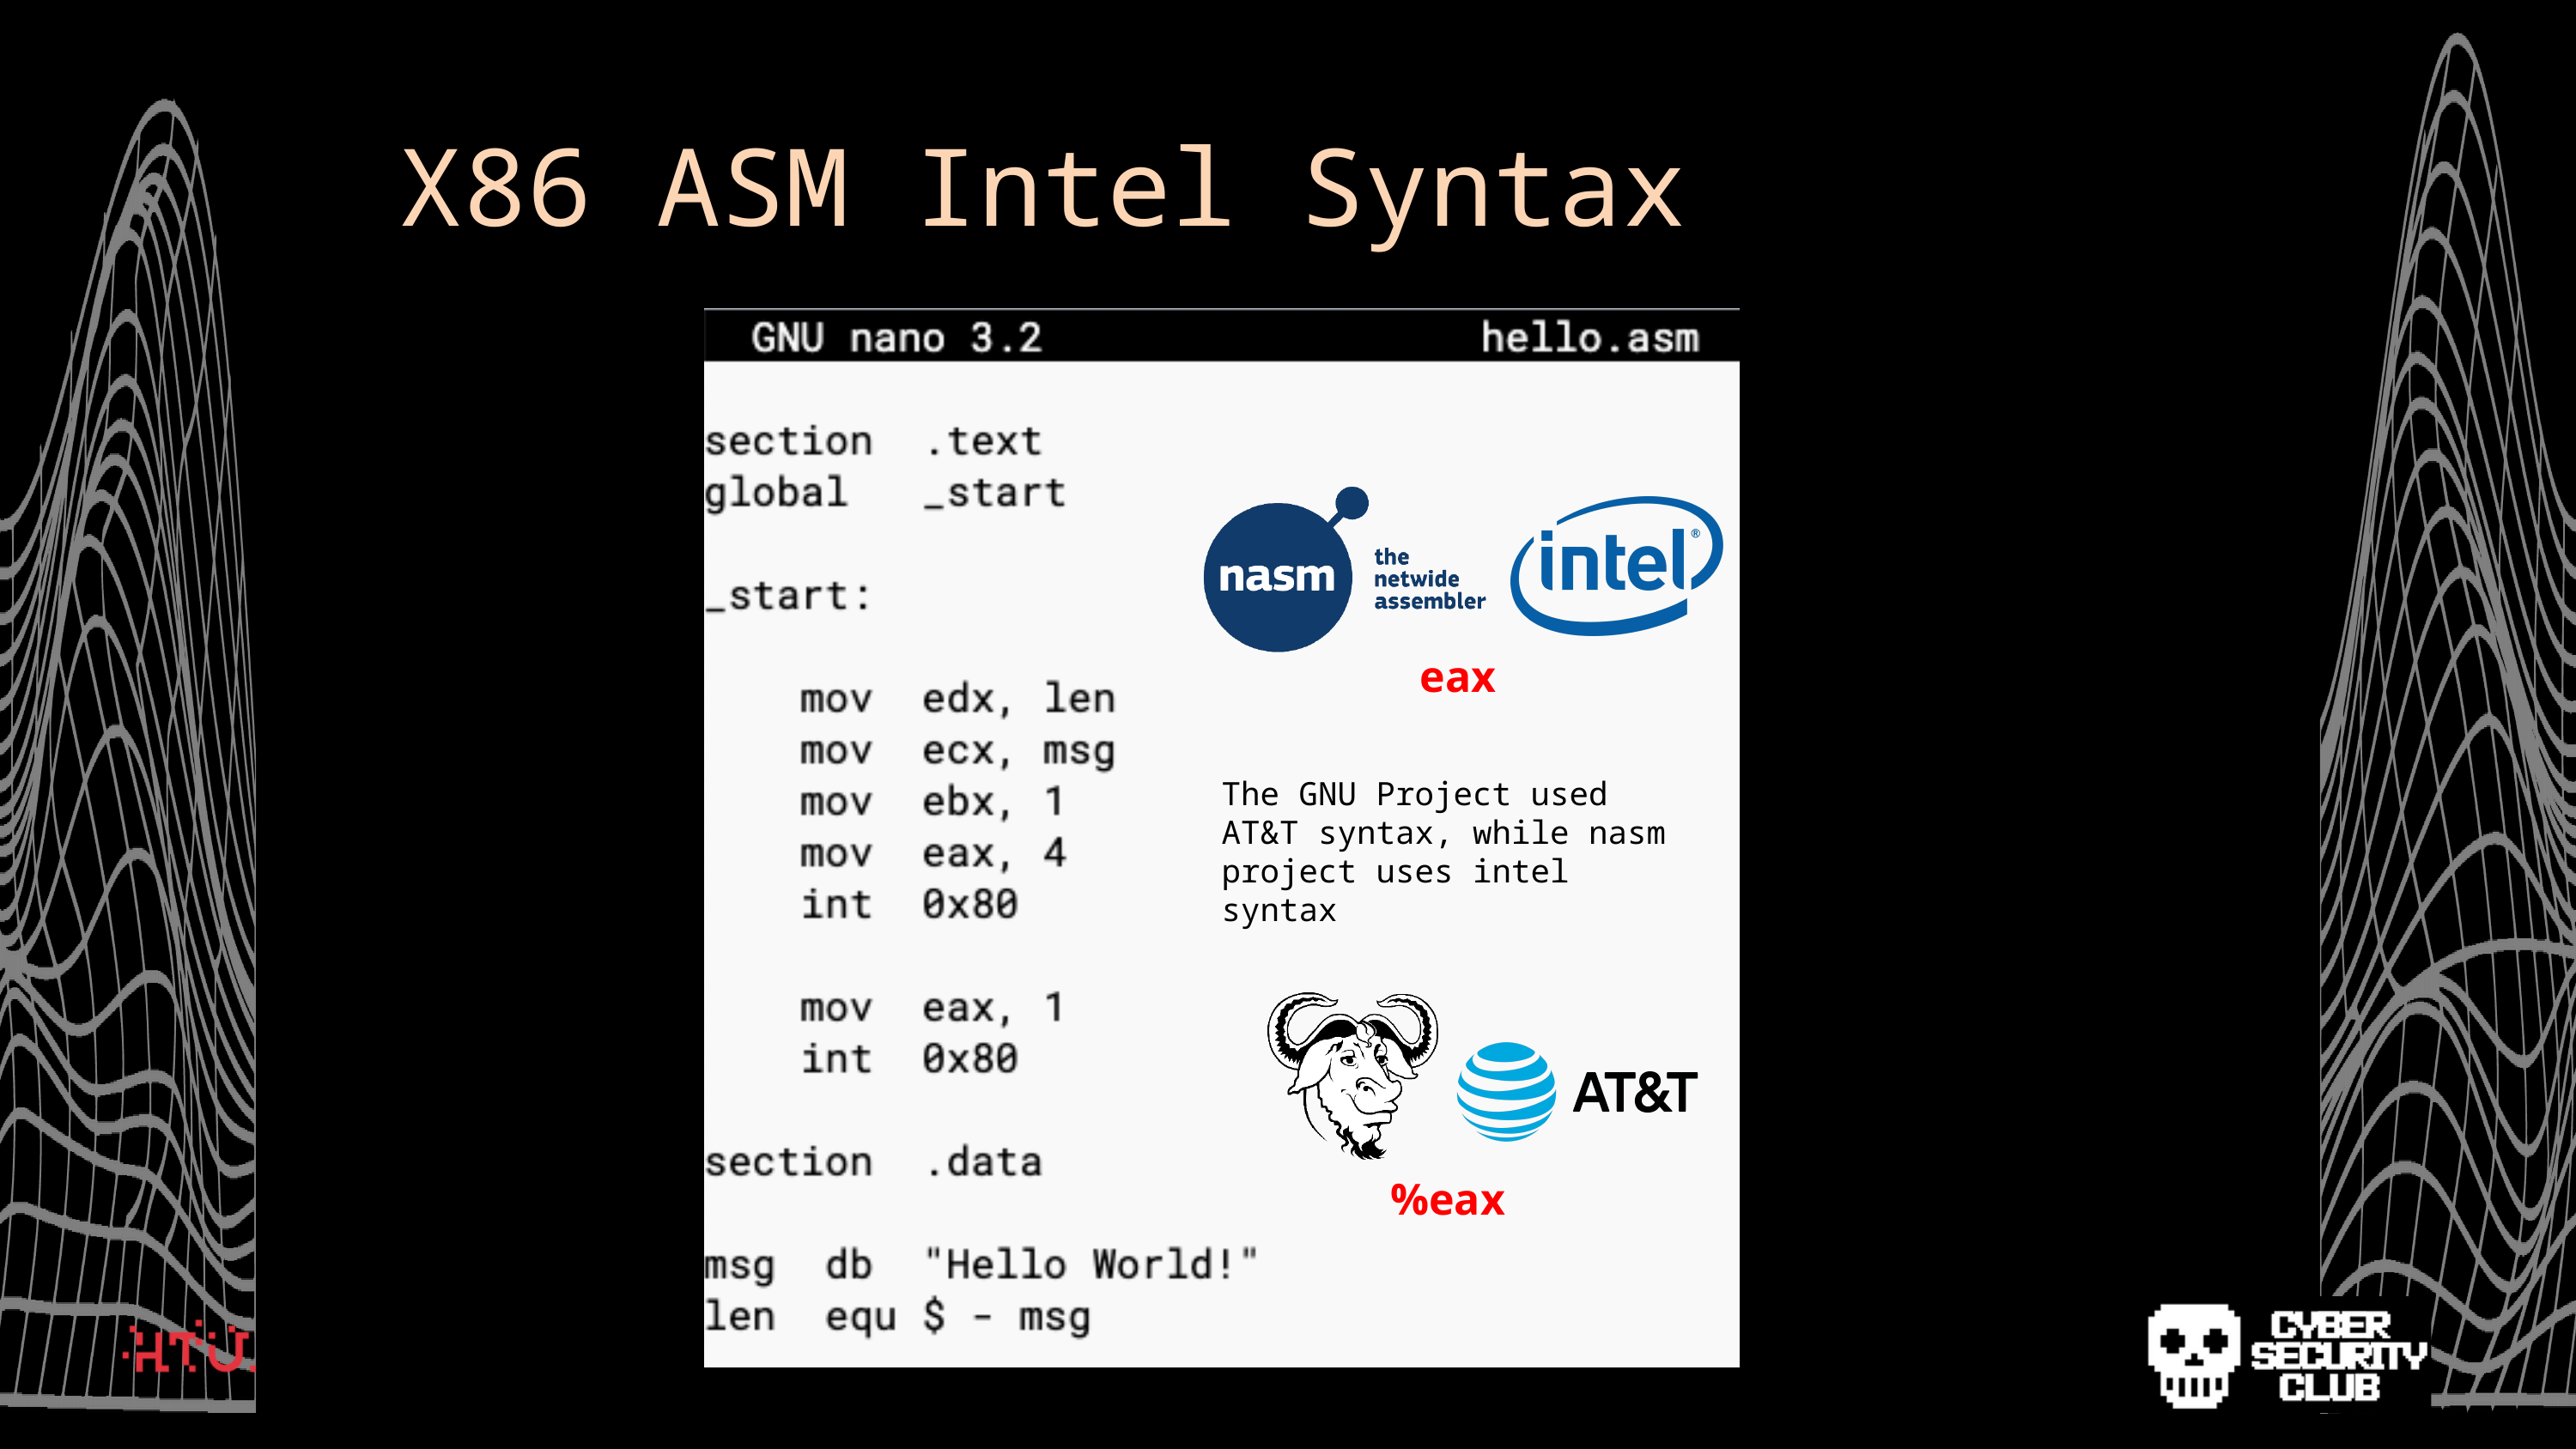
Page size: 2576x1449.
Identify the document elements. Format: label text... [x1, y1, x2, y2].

text_box [2140, 1296, 2432, 1414]
text_box [2319, 33, 2576, 1414]
picture [704, 307, 1740, 1367]
text_box [0, 33, 257, 1413]
text_box X86 ASM Intel Syntax [386, 112, 1826, 254]
text_box [122, 1279, 257, 1414]
